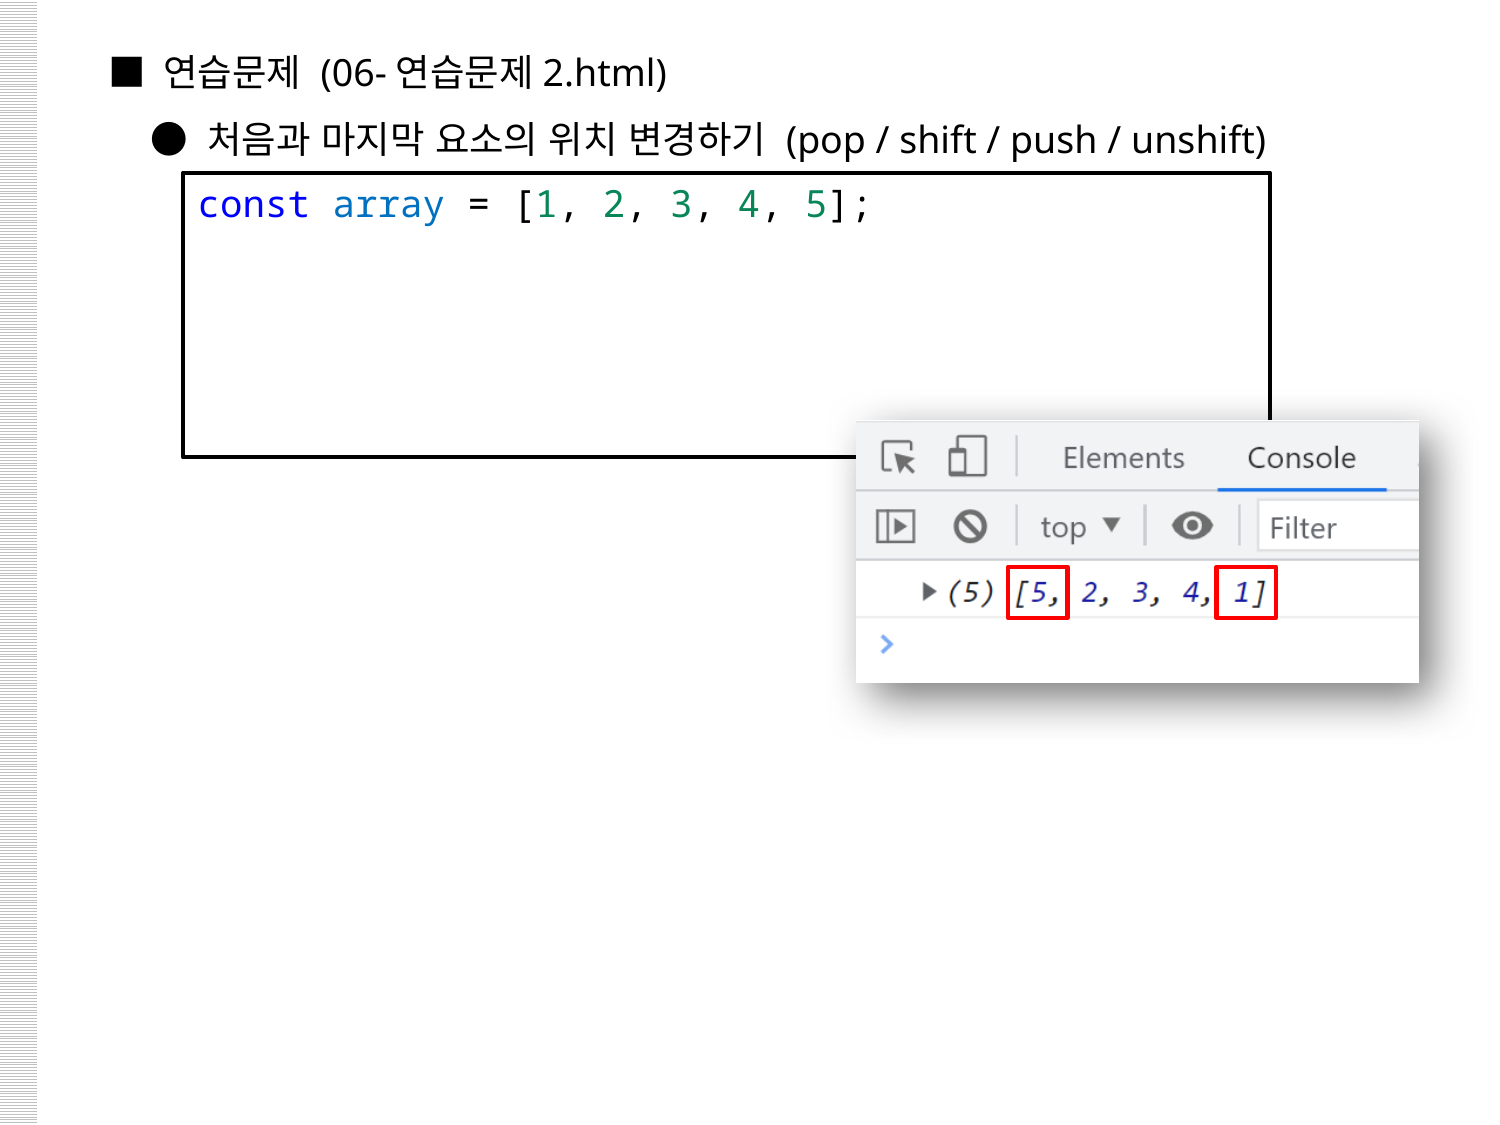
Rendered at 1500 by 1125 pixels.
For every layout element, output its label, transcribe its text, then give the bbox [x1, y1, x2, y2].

text_box ■ 연습문제 (06-연습문제2.html) ● 처음과 마지막 요소의 위치 변경하기 (pop / shift / push / unshift) [93, 19, 1282, 169]
text_box const array = [1, 2, 3, 4, 5]; [181, 171, 1272, 459]
picture [856, 420, 1419, 684]
